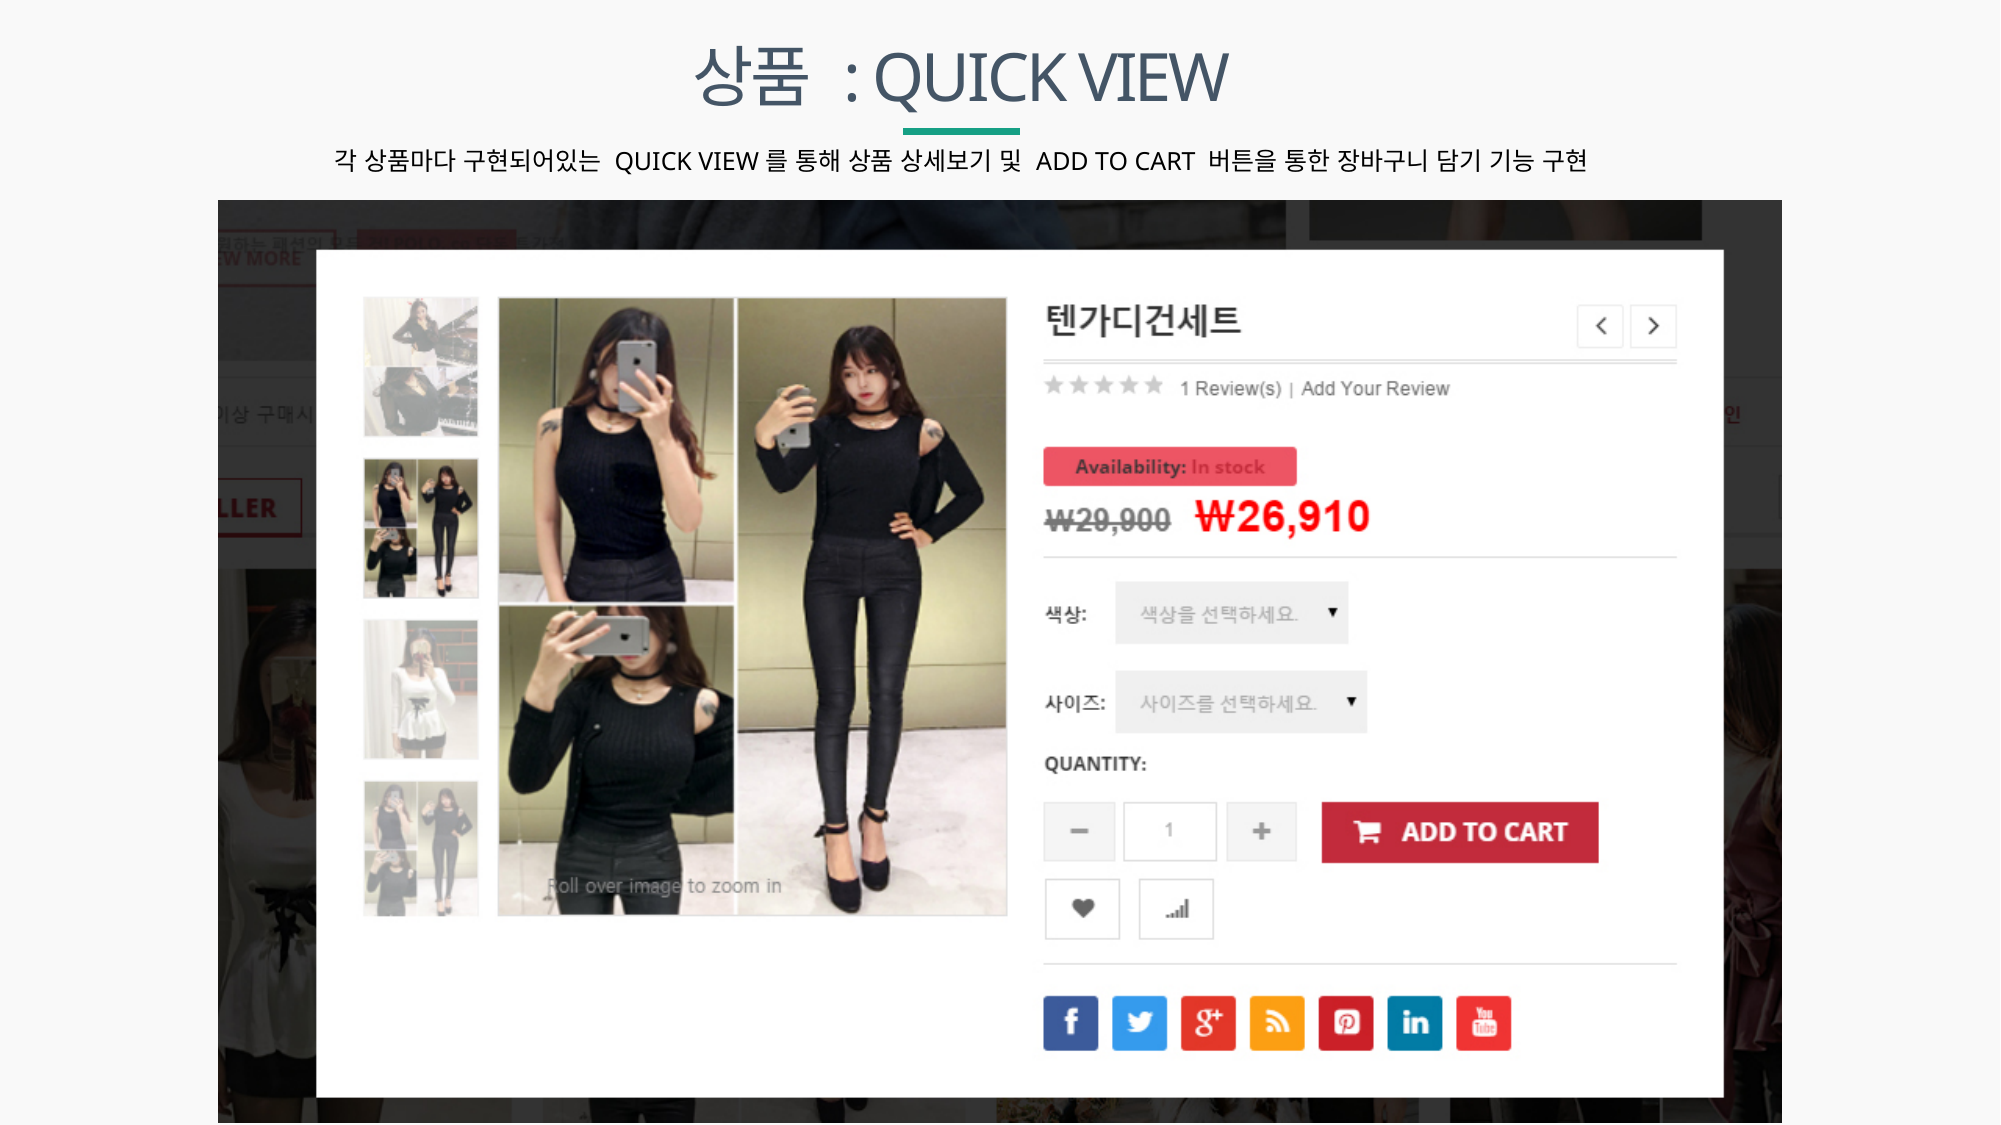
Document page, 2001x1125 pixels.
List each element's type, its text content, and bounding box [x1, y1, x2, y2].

picture [218, 200, 1782, 1123]
text_box 각 상품마다 구현되어있는 QUICK VIEW를 통해 상품 상세보기 및 ADD TO CART 버튼을 통한 장바구니 담기 기능 구현 [193, 138, 1729, 184]
text_box 상품 : QUICK VIEW [414, 27, 1508, 123]
